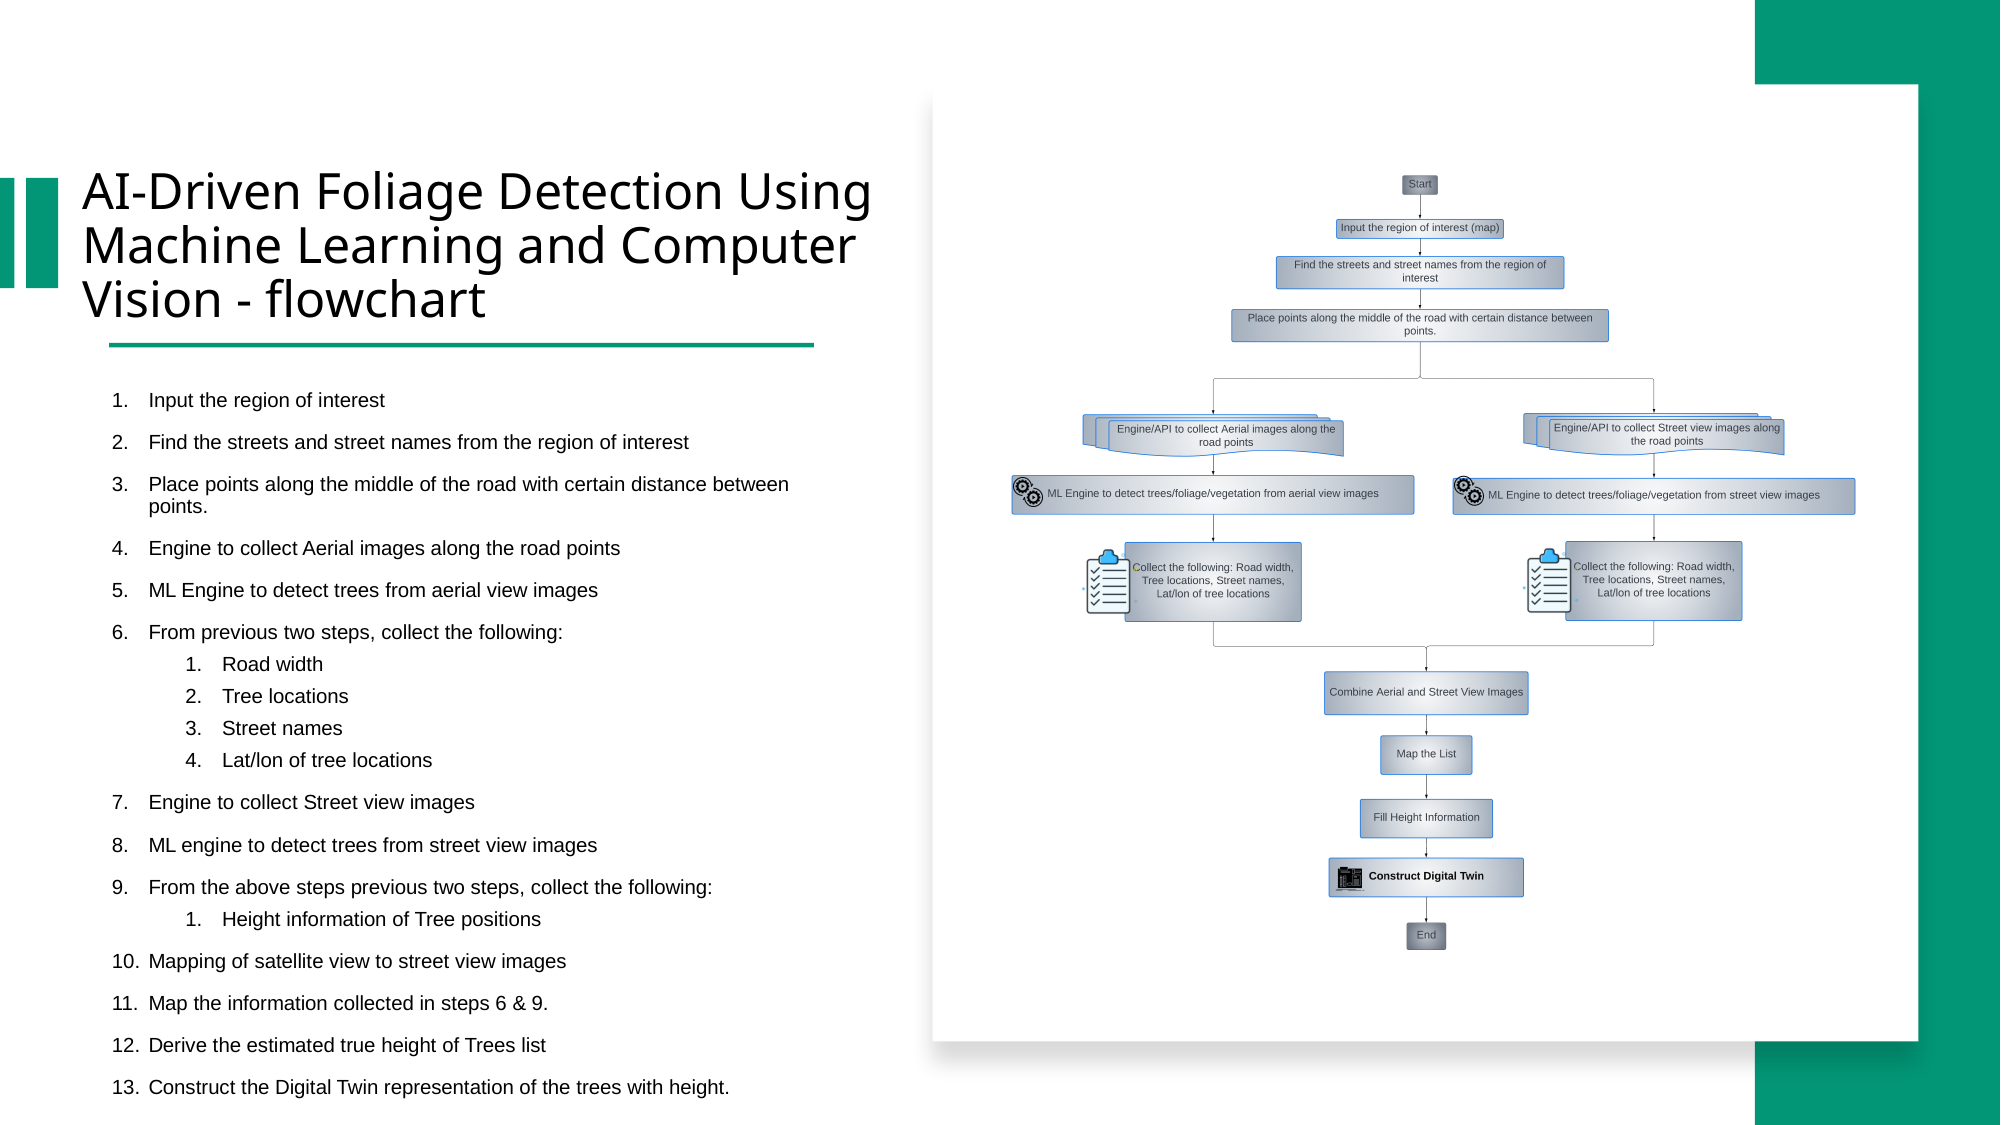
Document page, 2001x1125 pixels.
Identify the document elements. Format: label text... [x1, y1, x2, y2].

text_box [0, 0, 1754, 1125]
text_box [108, 342, 815, 348]
text_box [1754, 0, 2000, 1125]
list Input the region of interest Find the streets and street names from the region of interest Place points along the middle of the road with certain distance between points. Engine to collect Aerial images along the road points ML Engine to detect trees from aerial view images From previous two steps, collect the following: Road width Tree locations Street names Lat/lon of tree locations Engine to collect Street view images ML engine to detect trees from street view images From the above steps previous two steps, collect the following: Height information of Tree positions Mapping of satellite view to street view images Map the information collected in steps 6 & 9. Derive the estimated true height of Trees list Construct the Digital Twin representation of the trees with height. [96, 382, 845, 1107]
text_box [932, 83, 1919, 1042]
picture [980, 131, 1871, 994]
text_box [0, 177, 59, 289]
title AI-Driven Foliage Detection Using Machine Learning and Computer Vision - flowchart [67, 155, 922, 341]
